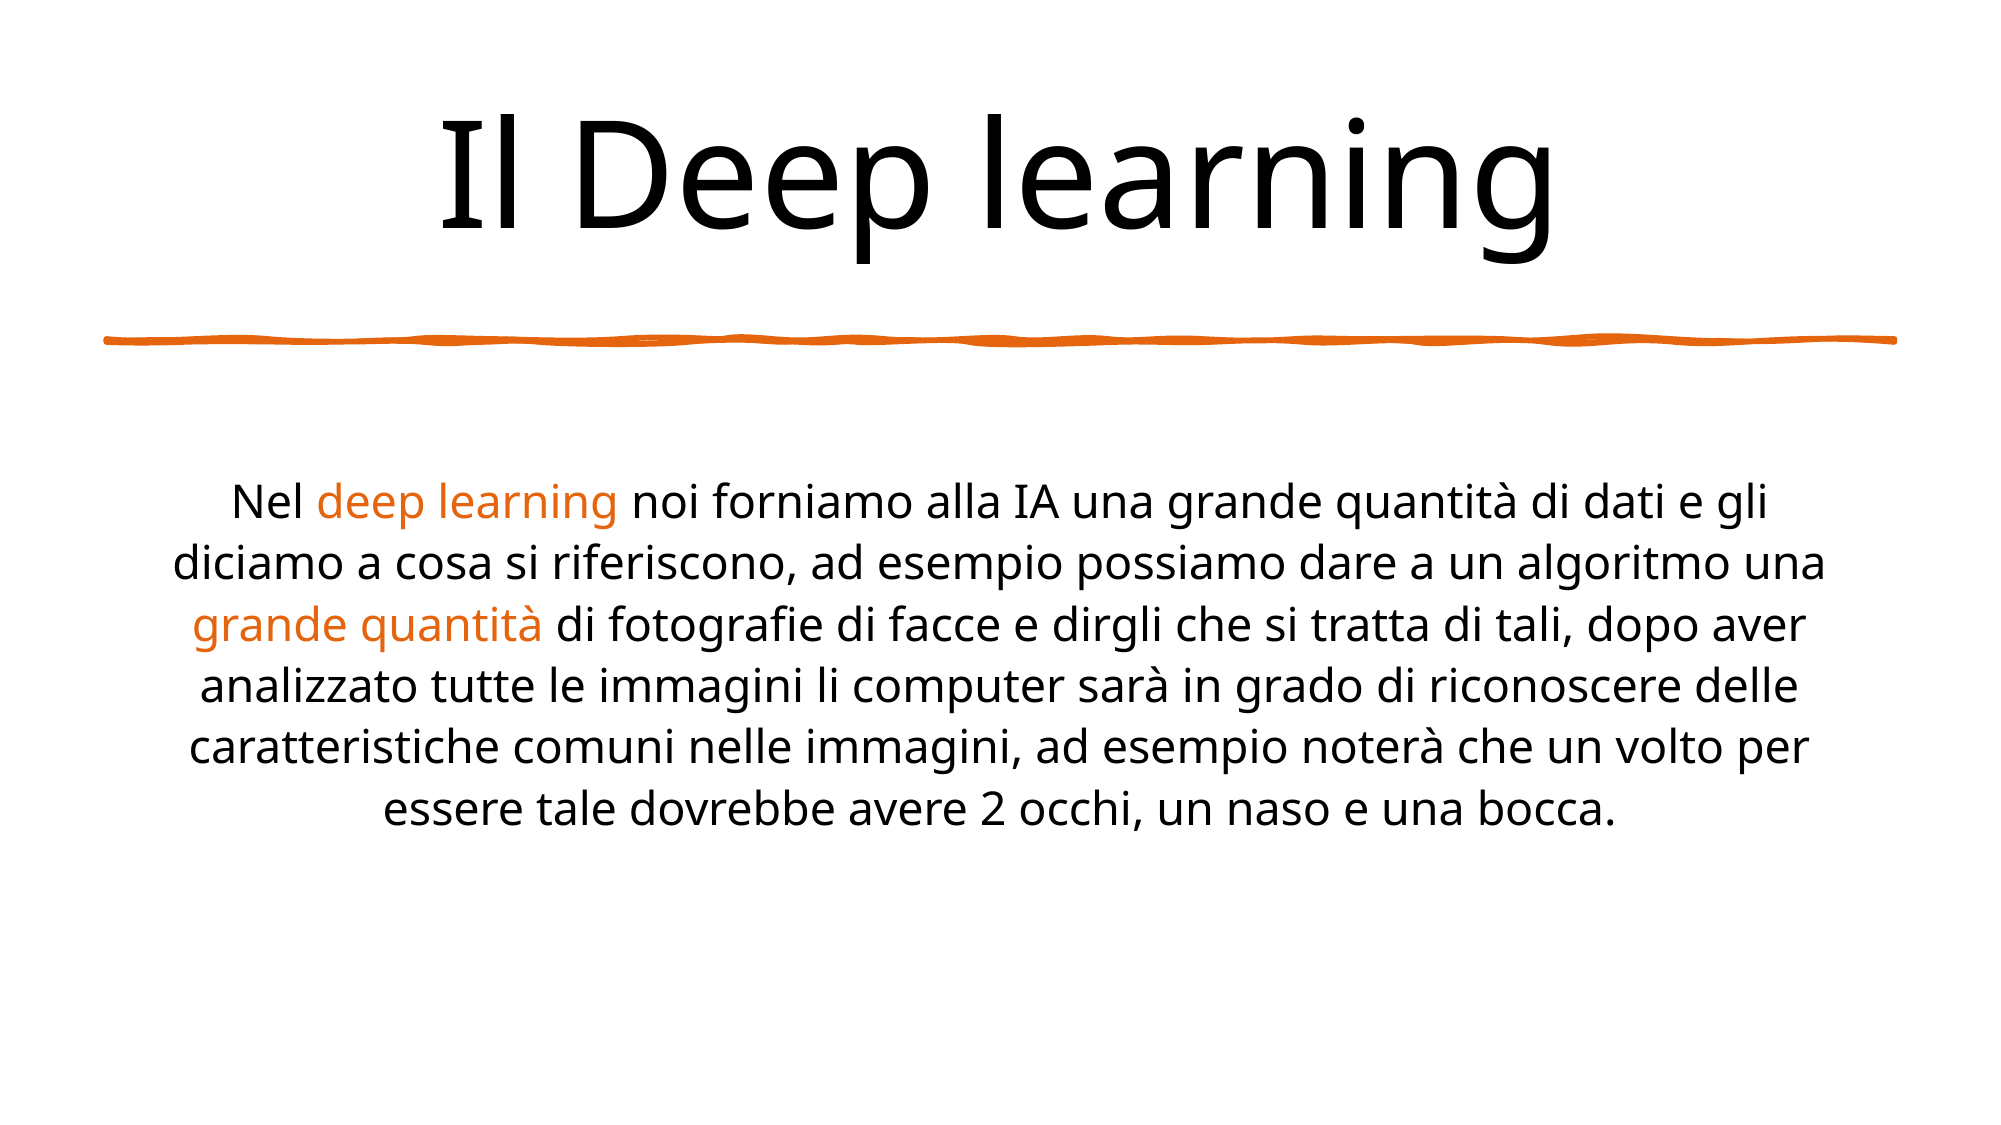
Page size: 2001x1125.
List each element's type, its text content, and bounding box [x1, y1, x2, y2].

title Il Deep learning [137, 59, 1863, 278]
list Nel deep learning noi forniamo alla IA una grande quantità di dati e gli diciamo a cosa si riferiscono, ad esempio possiamo dare a un algoritmo una grande quantità di fotografie di facce e dirgli che si tratta di tali, dopo aver analizzato tutte le immagini li computer sarà in grado di riconoscere delle caratteristiche comuni nelle immagini, ad esempio noterà che un volto per essere tale dovrebbe avere 2 occhi, un naso e una bocca. [147, 458, 1853, 896]
